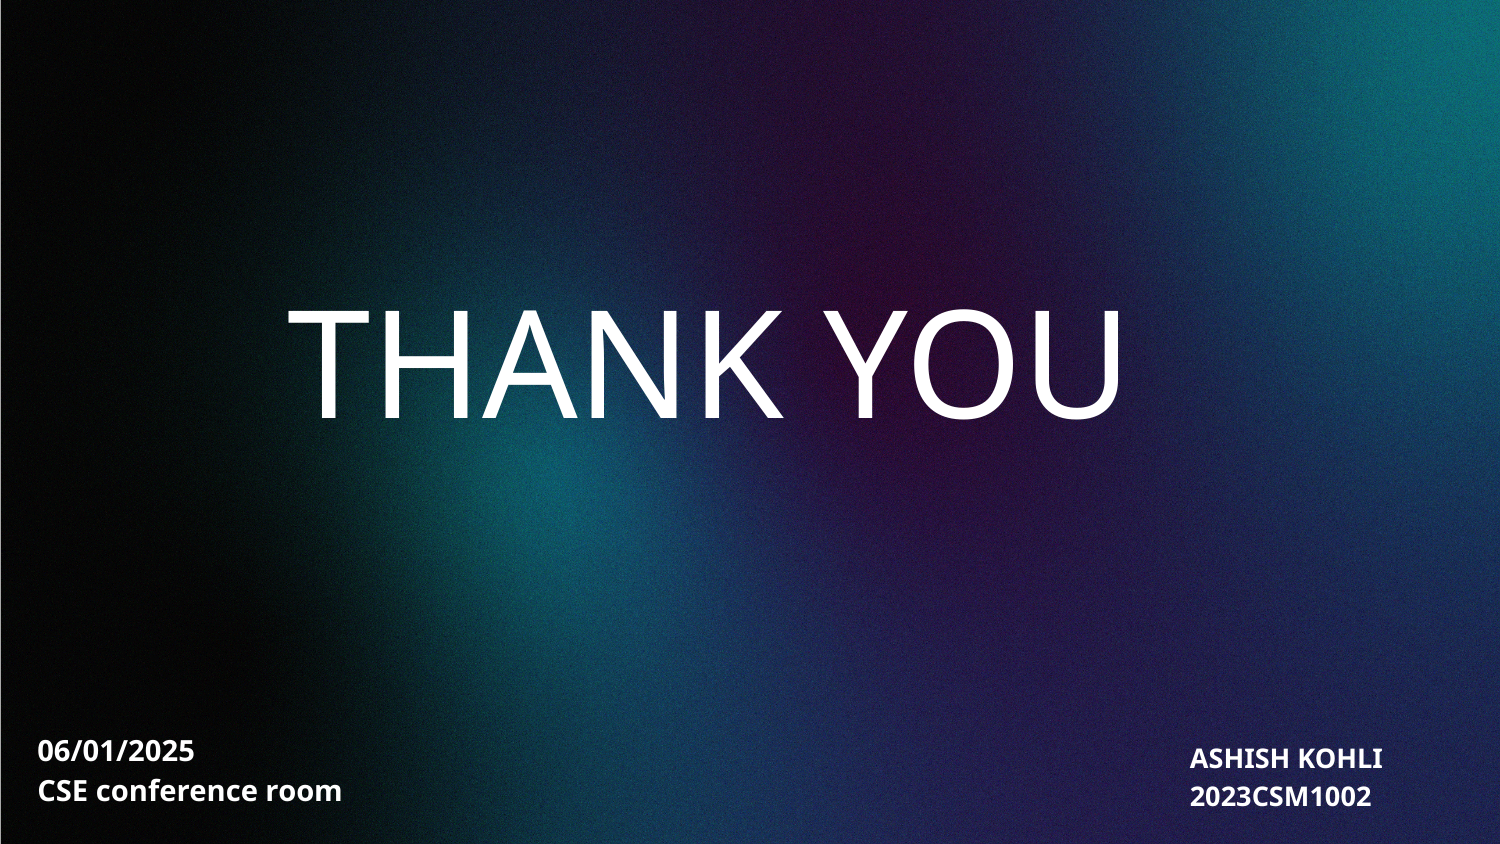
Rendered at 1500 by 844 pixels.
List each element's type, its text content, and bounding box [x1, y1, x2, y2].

subtitle ASHISH KOHLI 2023CSM1002 [1174, 721, 1500, 796]
title THANK YOU [0, 0, 1500, 844]
subtitle 06/01/2025 CSE conference room [22, 711, 373, 786]
